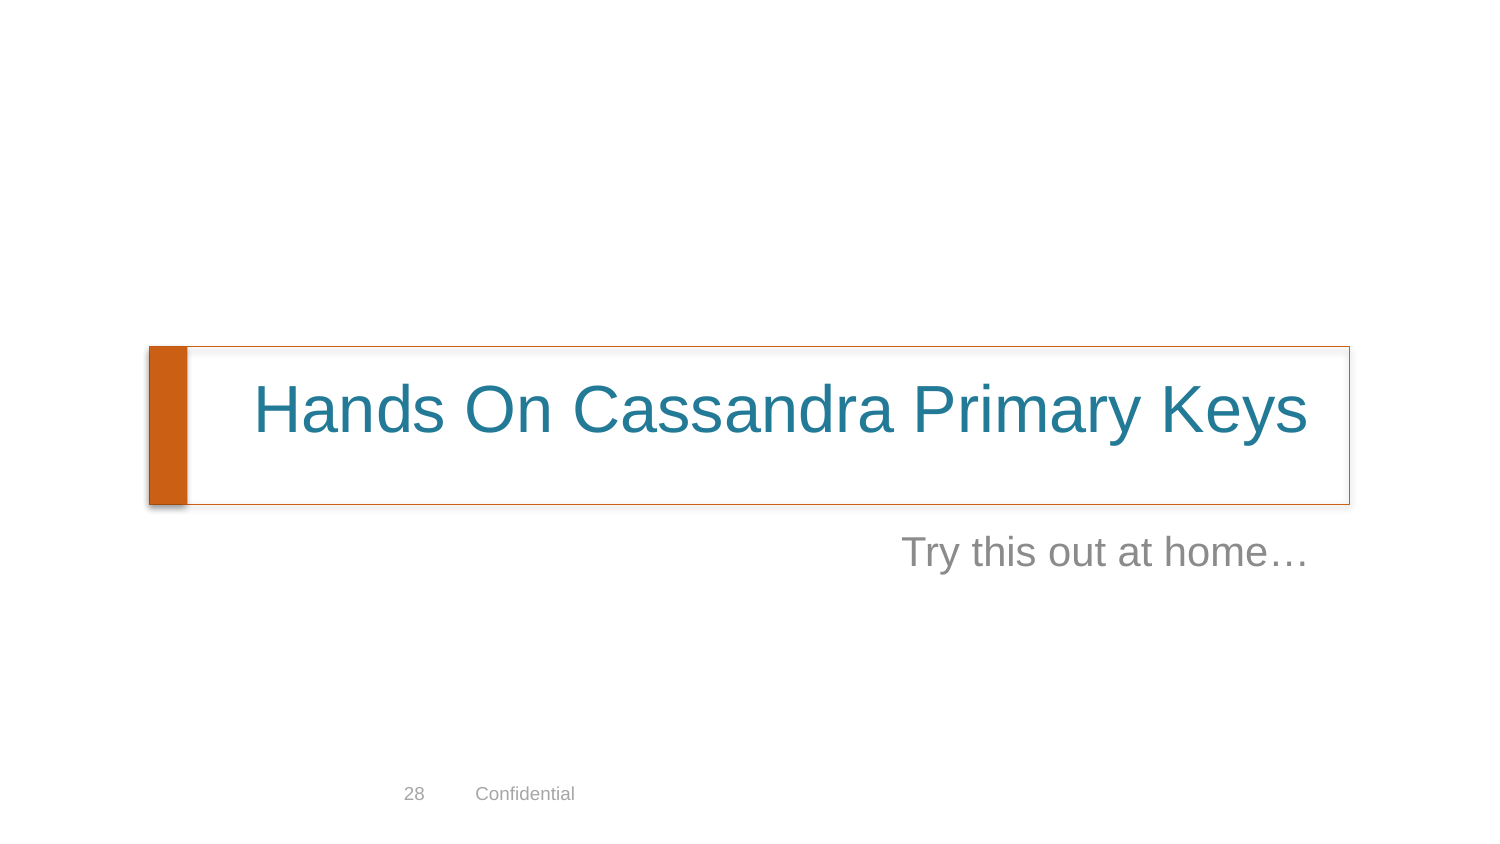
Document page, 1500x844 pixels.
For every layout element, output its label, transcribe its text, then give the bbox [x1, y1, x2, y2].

list Try this out at home… [212, 525, 1325, 666]
title Hands On Cassandra Primary Keys [200, 365, 1325, 497]
footer Confidential [475, 781, 1046, 827]
slide_number 28 [175, 781, 425, 827]
